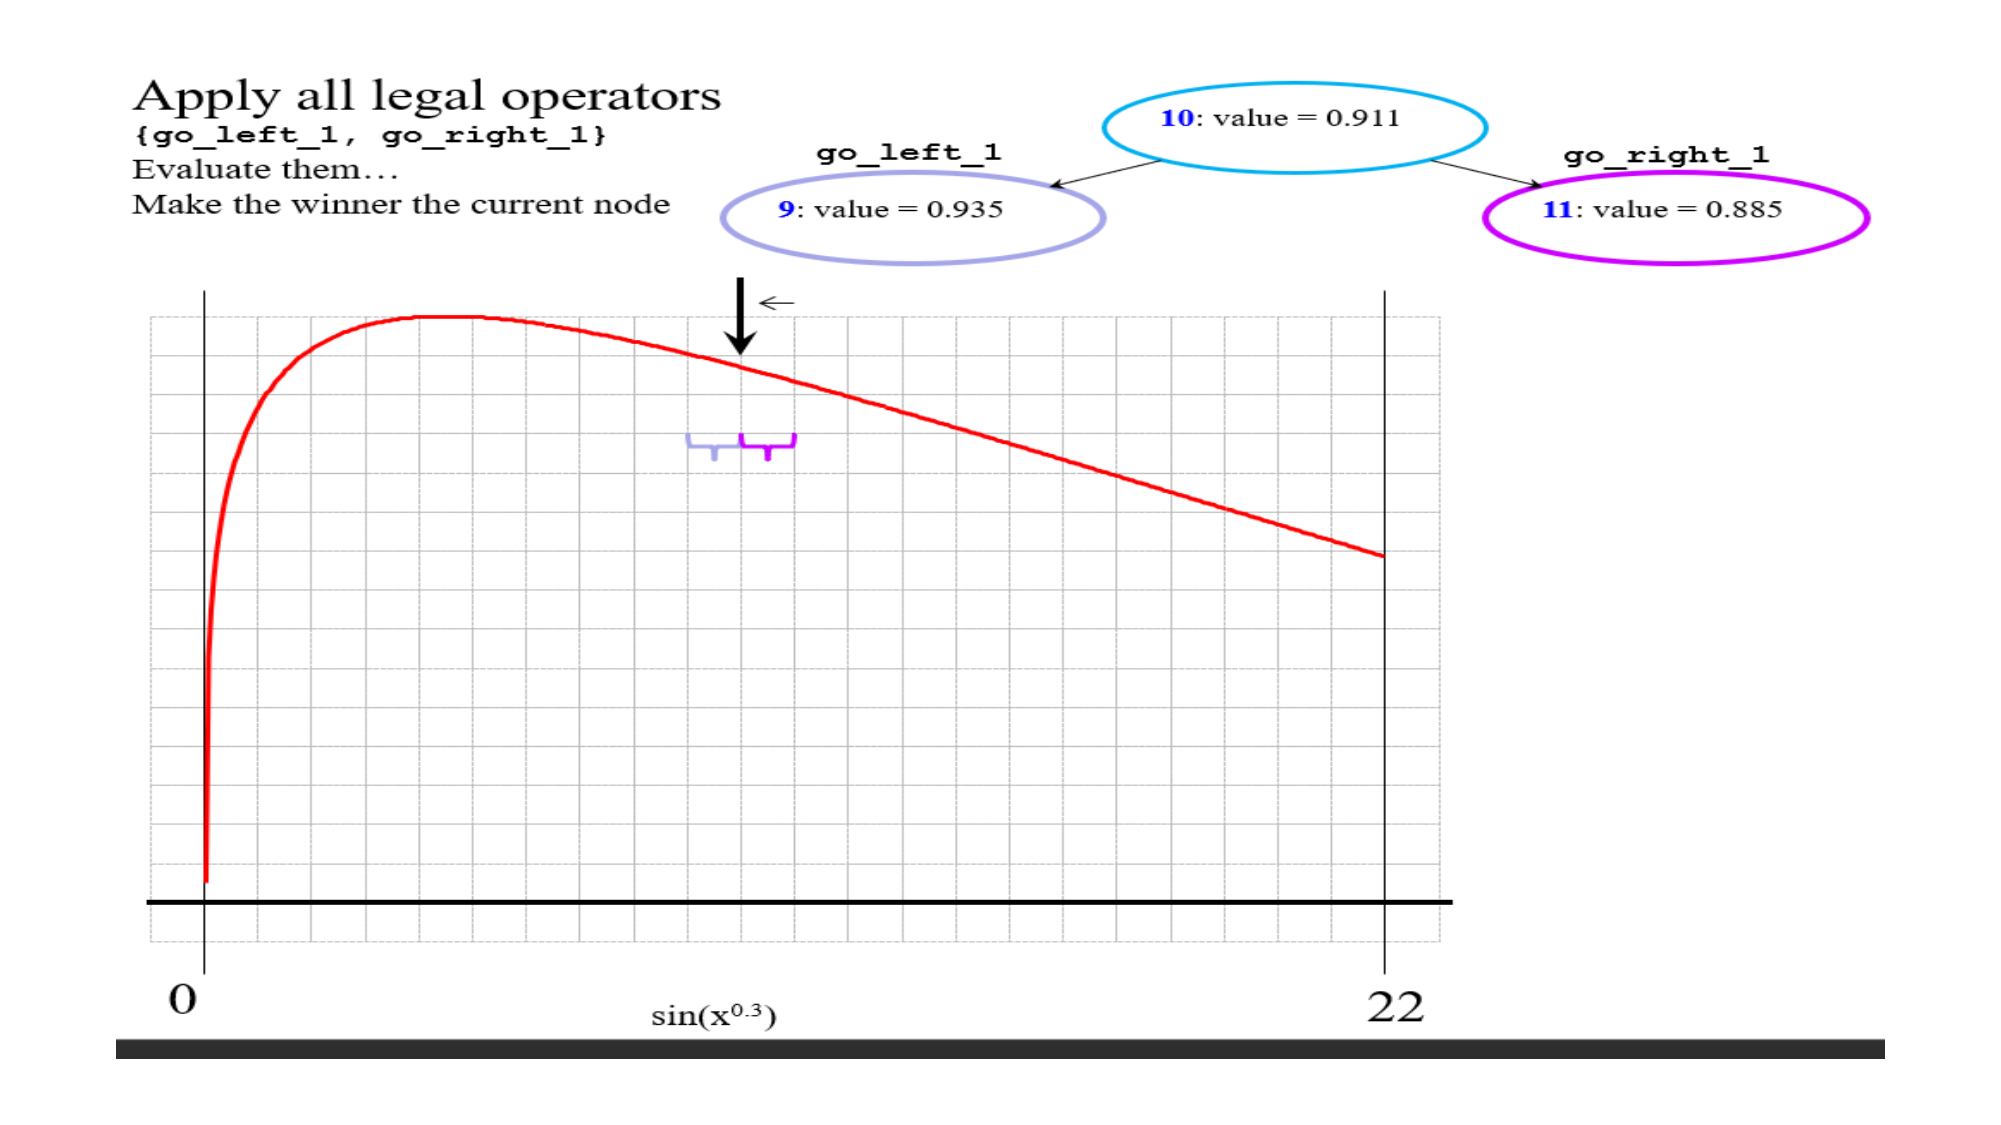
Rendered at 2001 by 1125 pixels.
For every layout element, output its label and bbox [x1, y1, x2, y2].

picture [116, 66, 1885, 1059]
